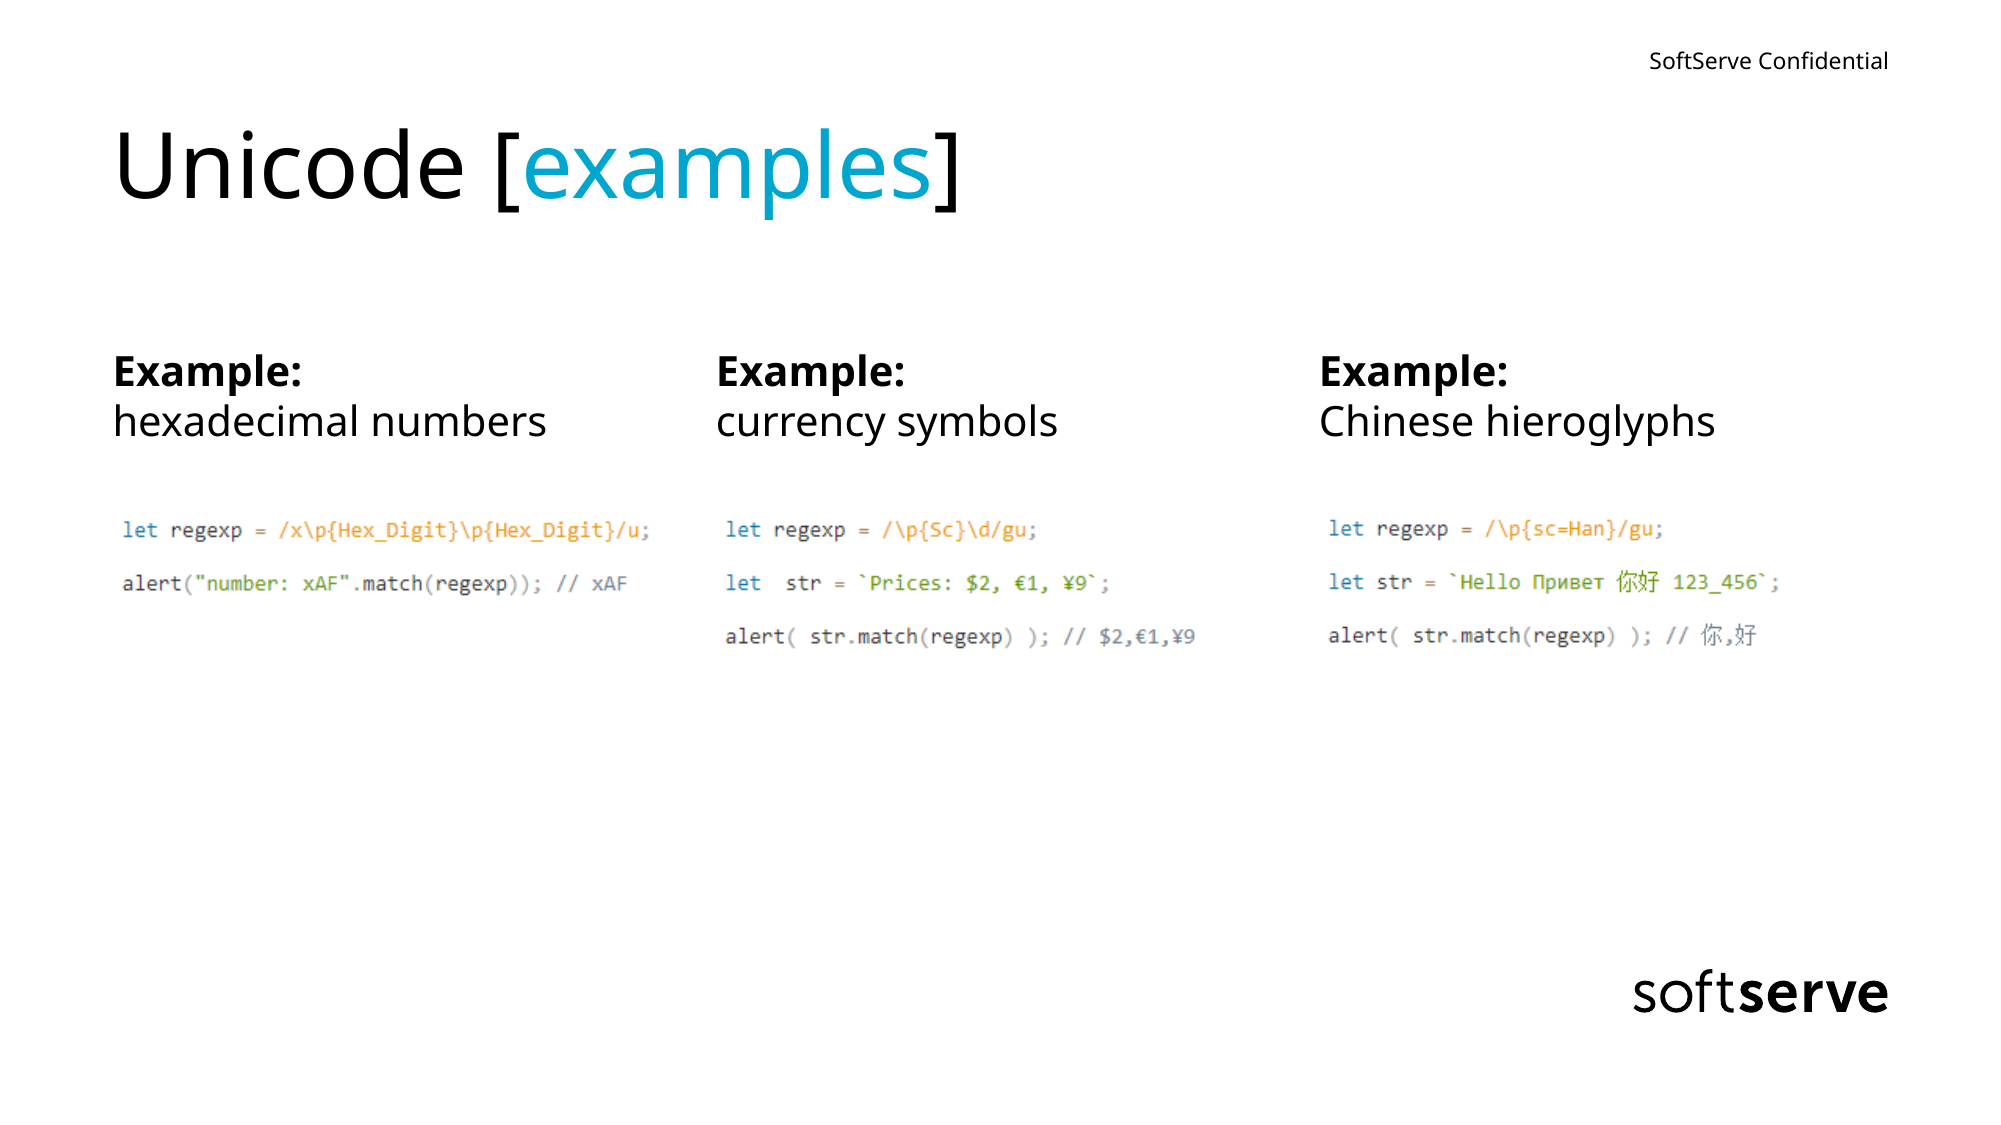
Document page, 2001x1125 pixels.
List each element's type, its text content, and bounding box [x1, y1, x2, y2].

picture [1318, 495, 1800, 671]
title Unicode [examples] [112, 112, 1888, 225]
picture [112, 495, 660, 619]
list Example: Chinese hieroglyphs [1318, 337, 1888, 900]
picture [715, 493, 1204, 672]
list Example: currency symbols [715, 337, 1285, 900]
list Example: hexadecimal numbers [112, 337, 682, 900]
